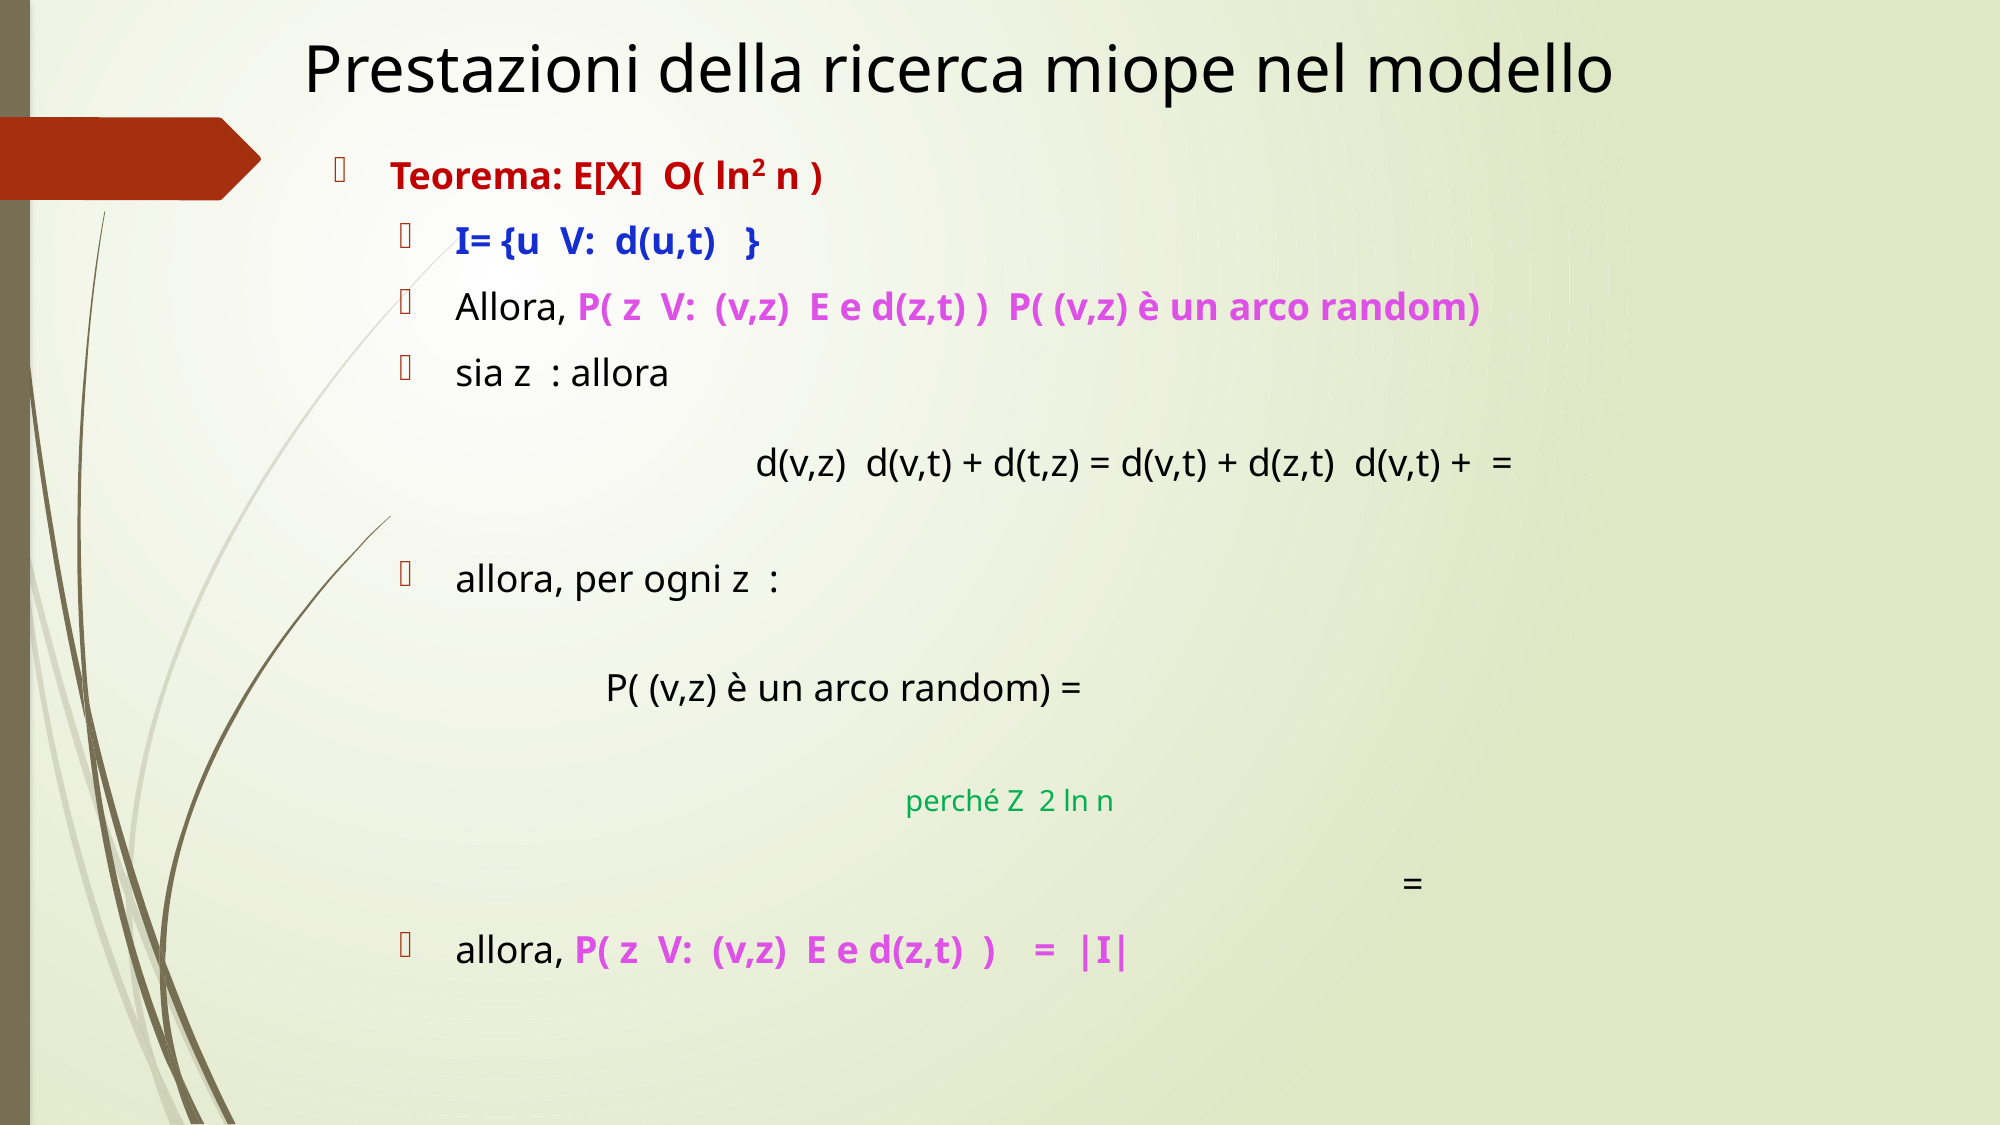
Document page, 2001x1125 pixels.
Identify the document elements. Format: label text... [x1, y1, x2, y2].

title Prestazioni della ricerca miope nel modello [288, 19, 1751, 172]
